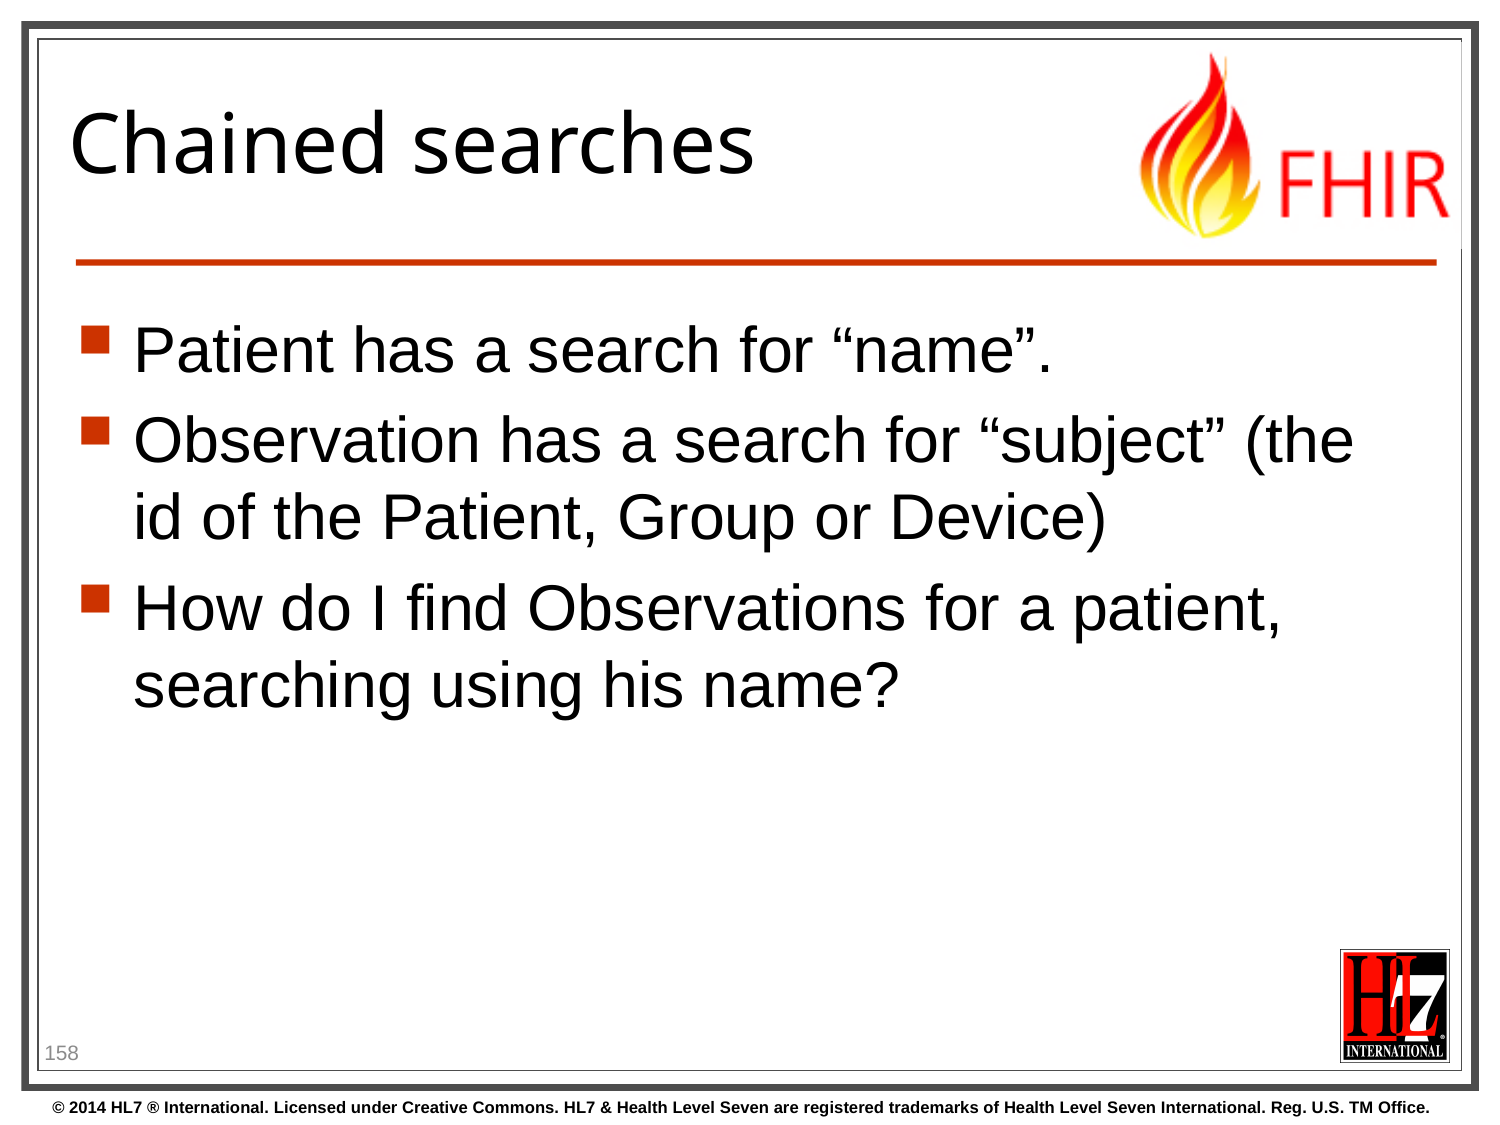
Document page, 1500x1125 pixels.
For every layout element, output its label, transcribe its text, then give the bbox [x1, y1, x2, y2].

picture [1340, 949, 1450, 1063]
slide_number 158 [29, 1034, 148, 1071]
title Chained searches [53, 54, 1128, 244]
picture [1128, 42, 1462, 249]
list Patient has a search for “name”. Observation has a search for “subject” (the id of the Patient, Group or Device) How do I find Observations for a patient, searching using his name? [62, 299, 1438, 1035]
